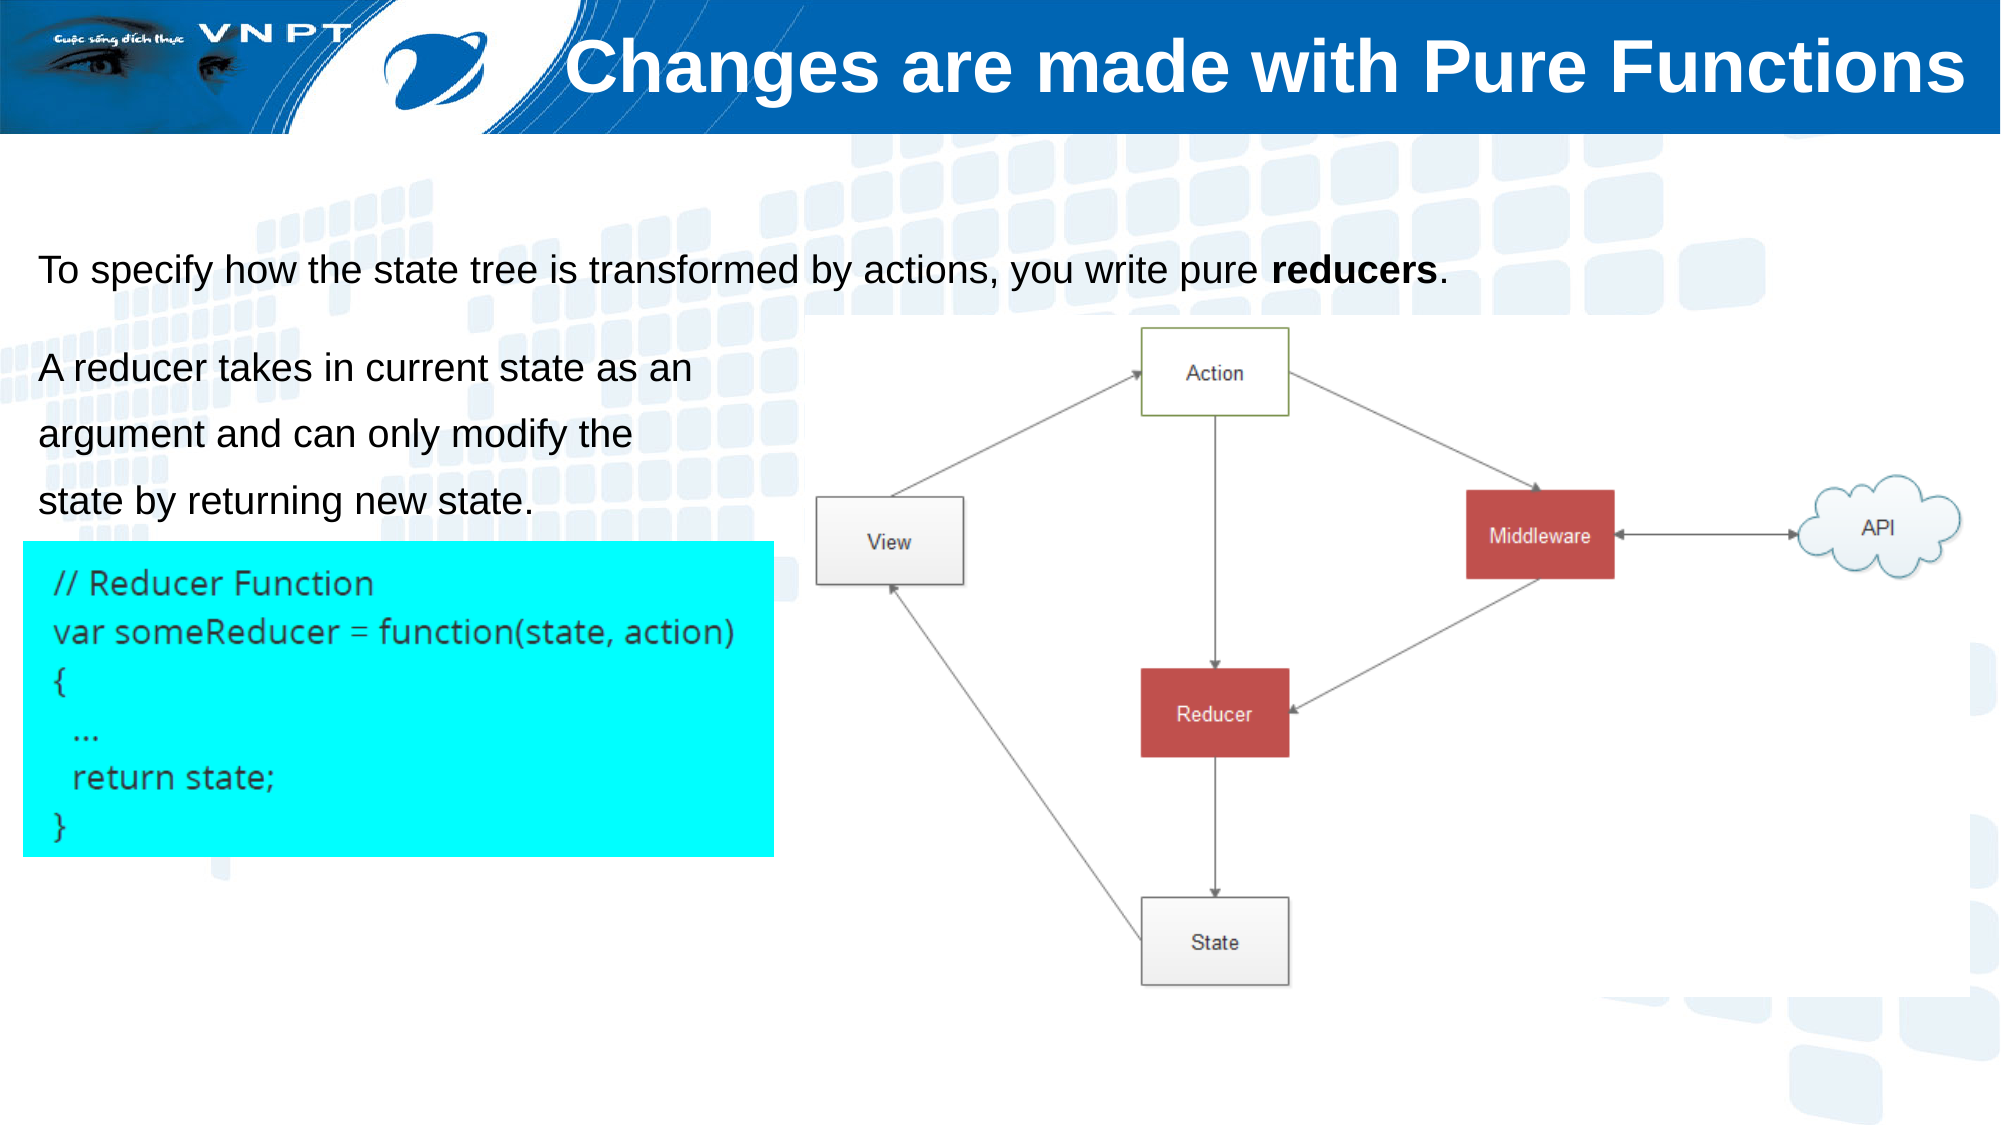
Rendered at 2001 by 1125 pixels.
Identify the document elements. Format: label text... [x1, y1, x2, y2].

picture [0, 0, 2001, 1125]
text_box Changes are made with Pure Functions [533, 0, 2000, 126]
text_box A reducer takes in current state as an argument and can only modify the state by returning new state. [23, 315, 719, 539]
text_box To specify how the state tree is transformed by actions, you write pure reducers. [23, 217, 1858, 316]
